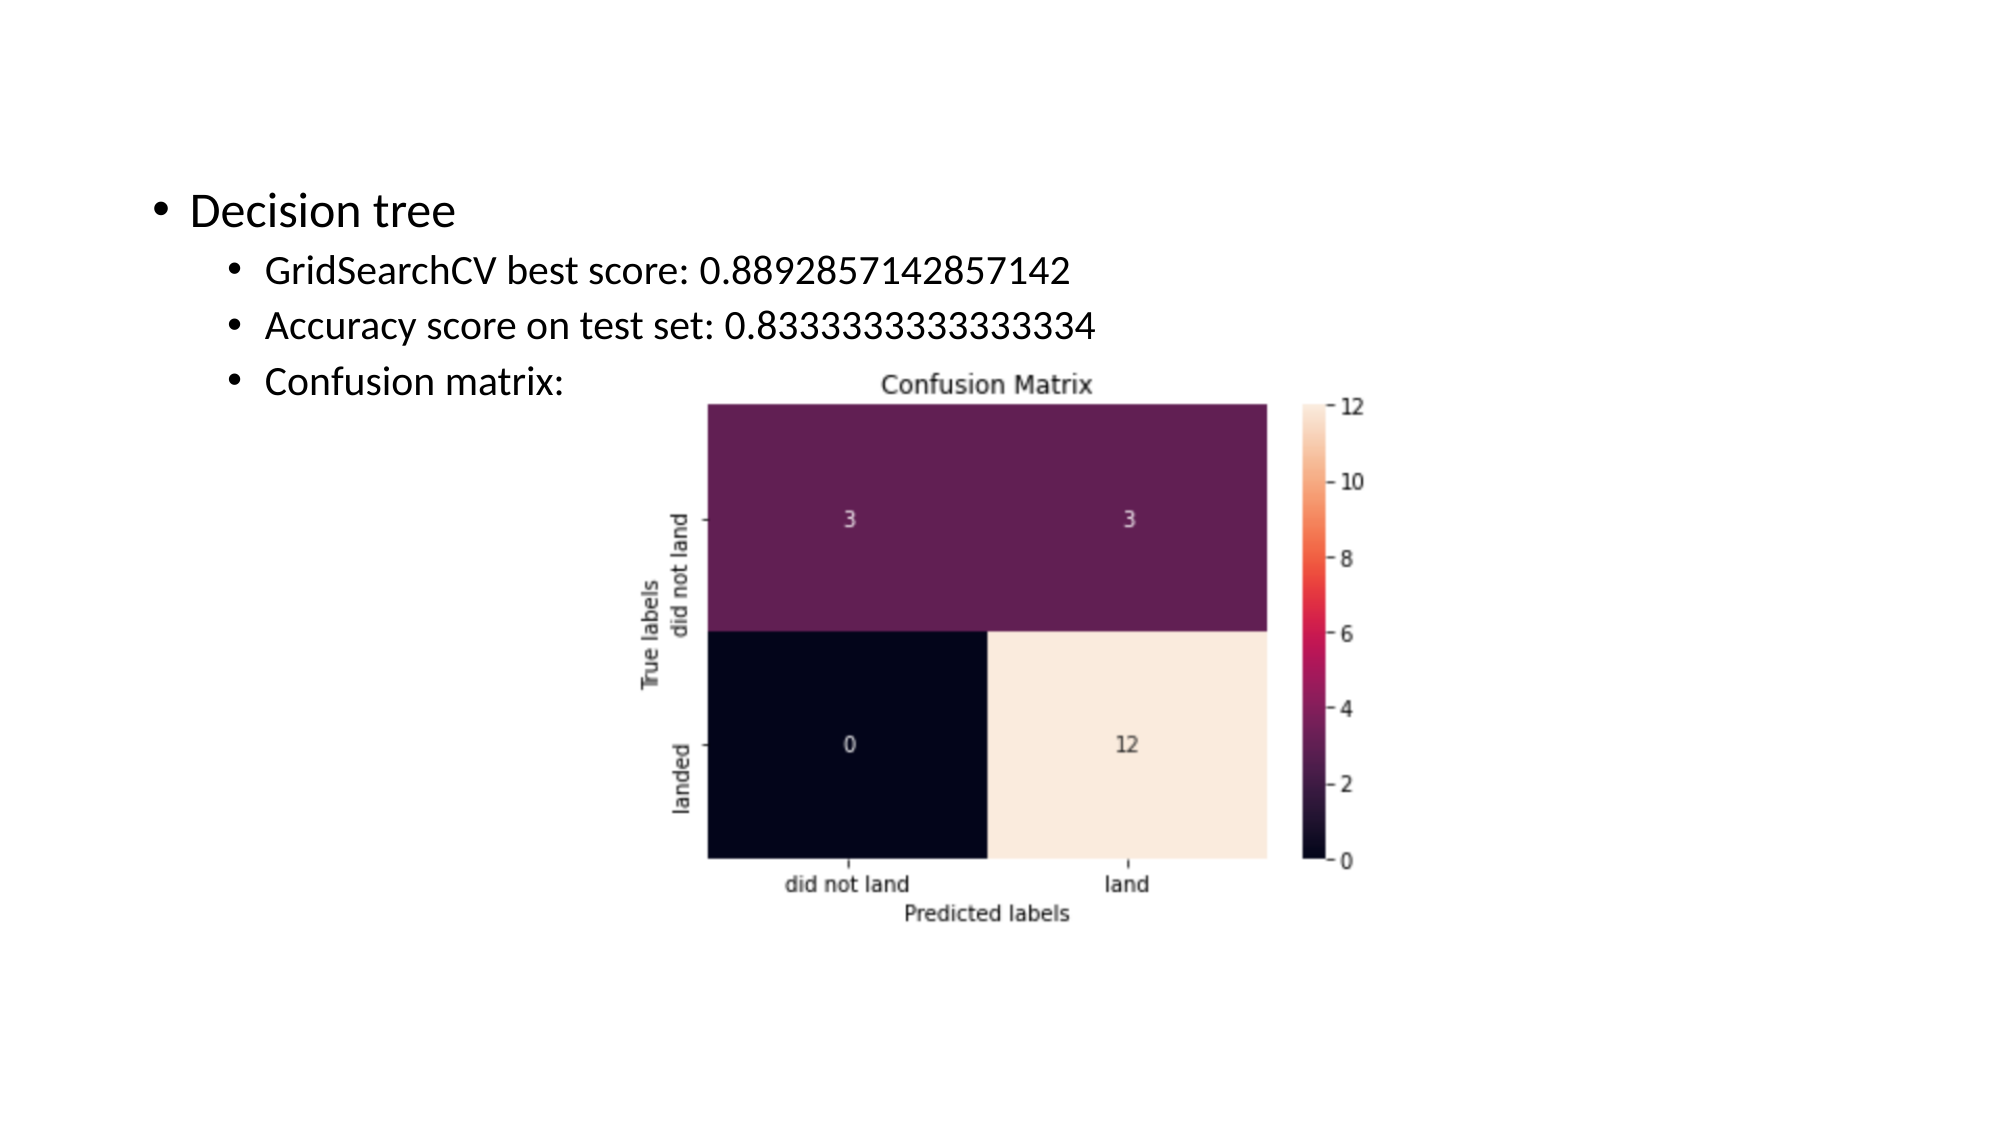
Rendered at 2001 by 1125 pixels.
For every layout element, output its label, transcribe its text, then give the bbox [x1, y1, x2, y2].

picture [616, 350, 1384, 940]
list Decision tree GridSearchCV best score: 0.8892857142857142 Accuracy score on test set: 0.8333333333333334 Confusion matrix: [137, 176, 1863, 968]
